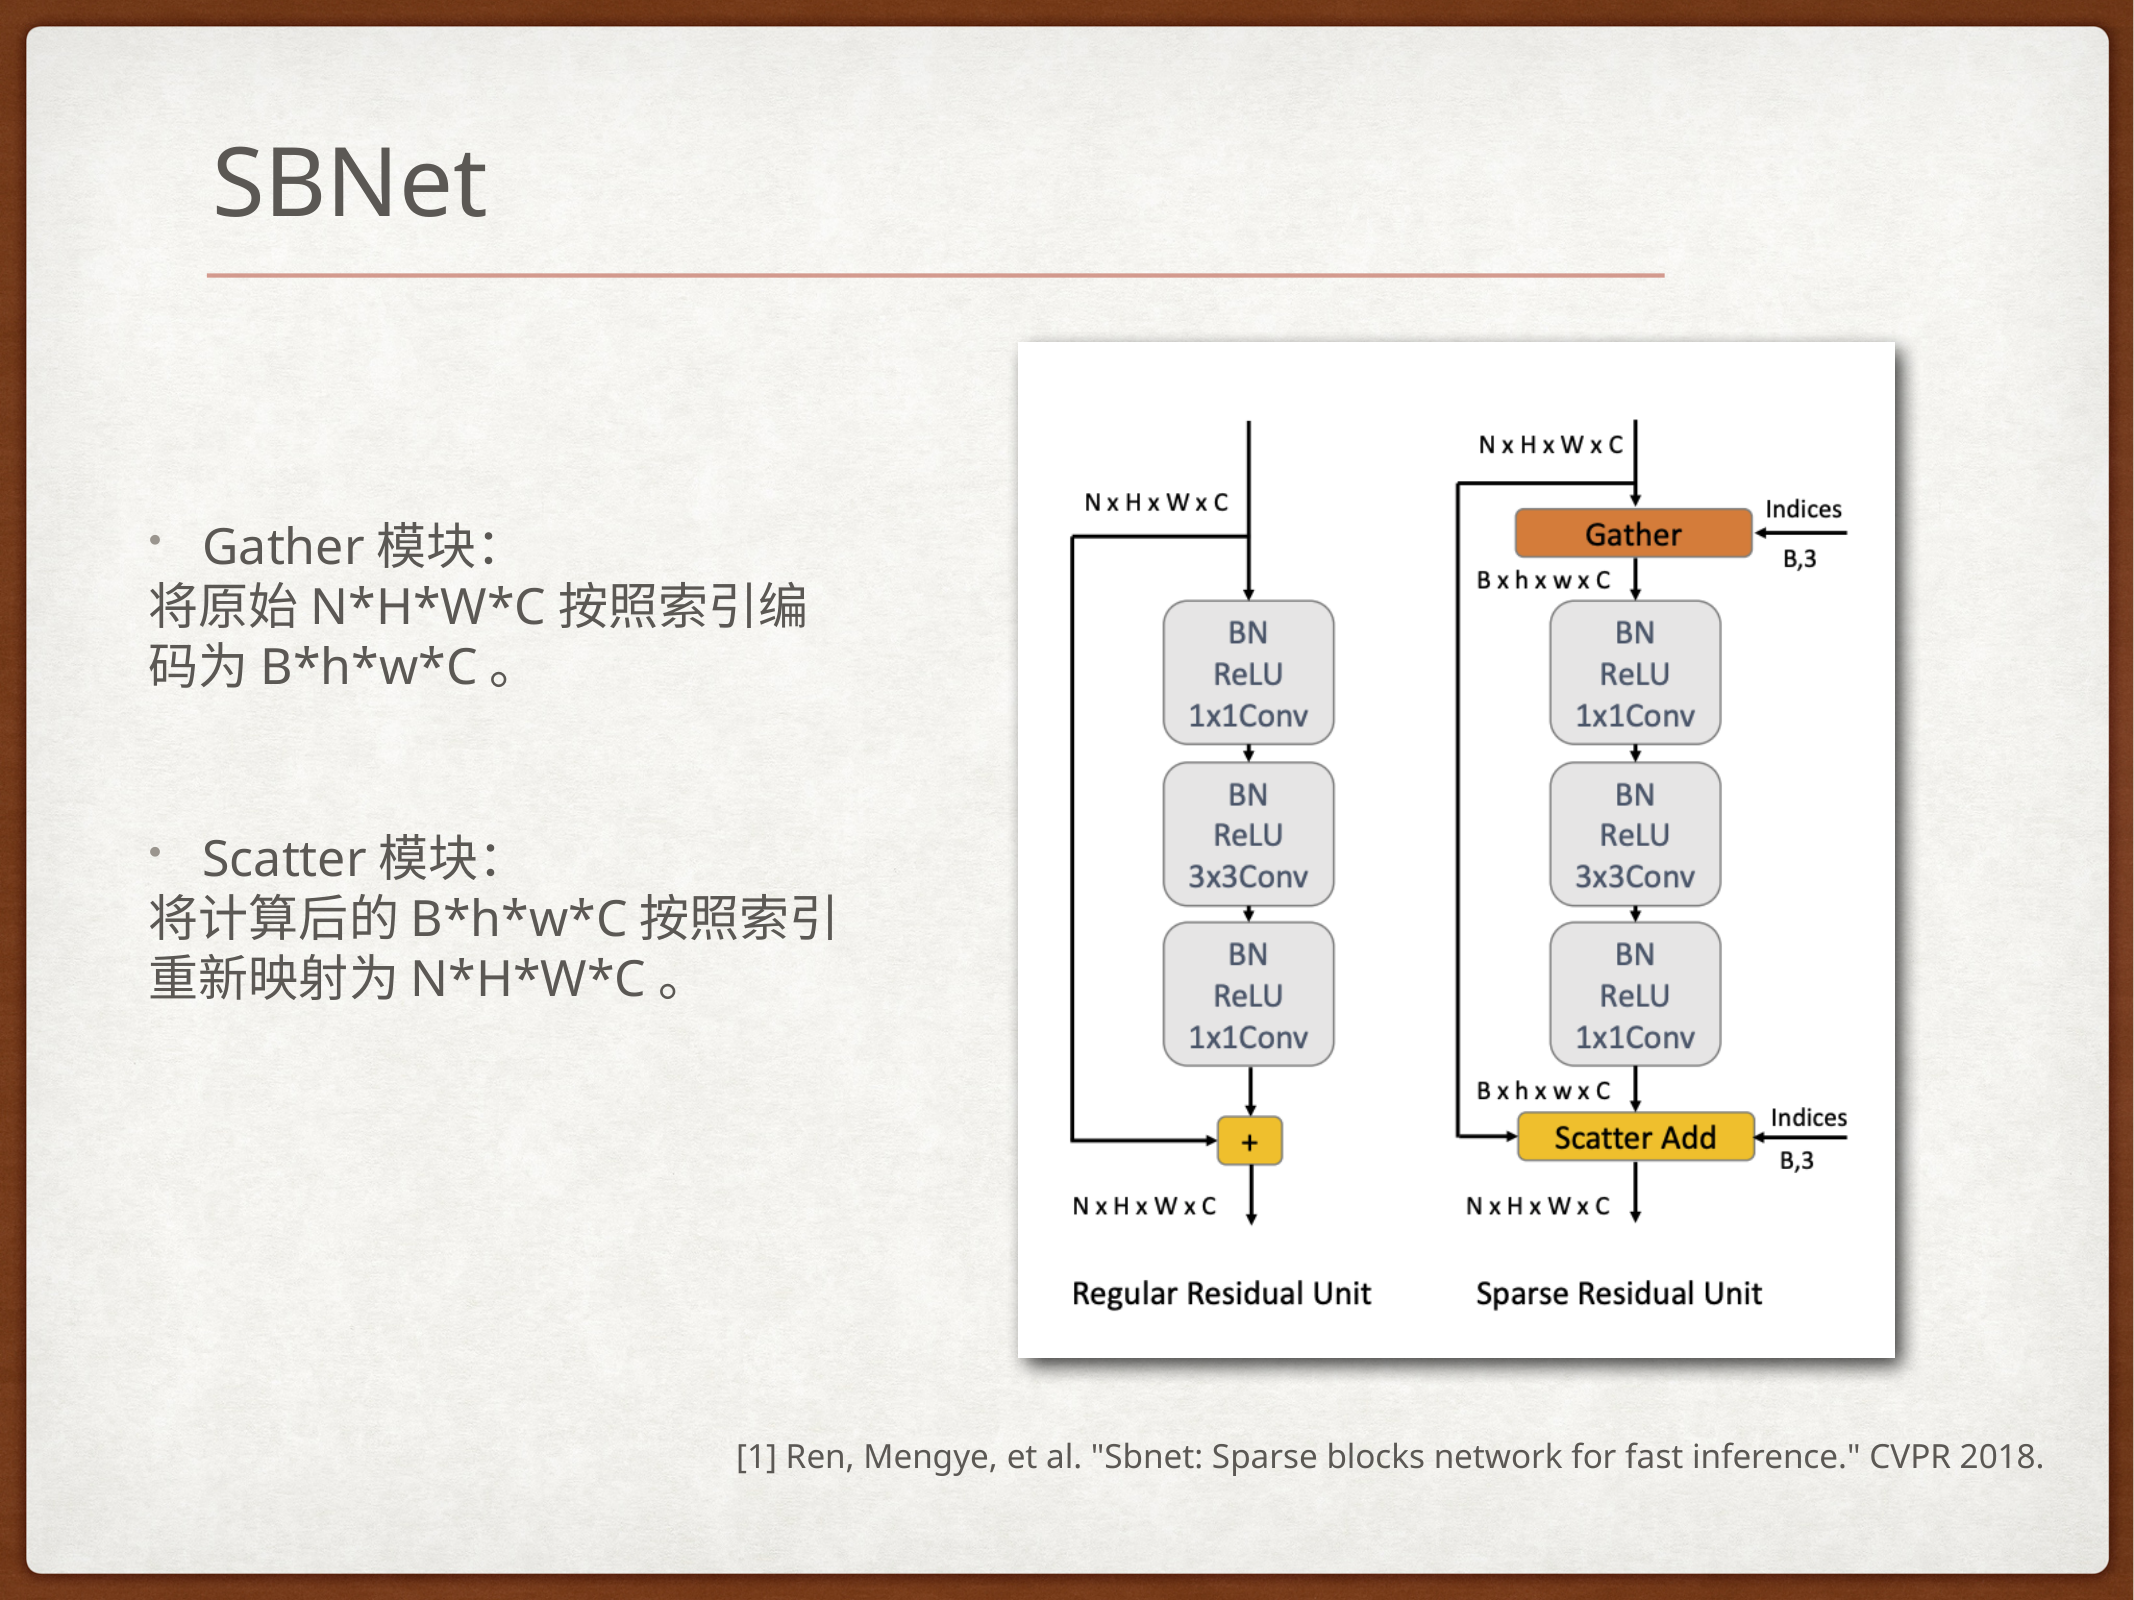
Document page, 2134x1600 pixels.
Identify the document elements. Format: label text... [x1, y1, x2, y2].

text_box Gather模块： 将原始N*H*W*C按照索引编码为B*h*w*C。 [140, 506, 853, 703]
text_box Scatter模块： 将计算后的B*h*w*C按照索引重新映射为N*H*W*C。 [140, 818, 853, 1015]
picture [0, 0, 2134, 1600]
text_box [1] Ren, Mengye, et al. "Sbnet: Sparse blocks network for fast inference." CVPR 2018. [727, 1422, 2056, 1484]
text_box SBNet [203, 112, 497, 244]
